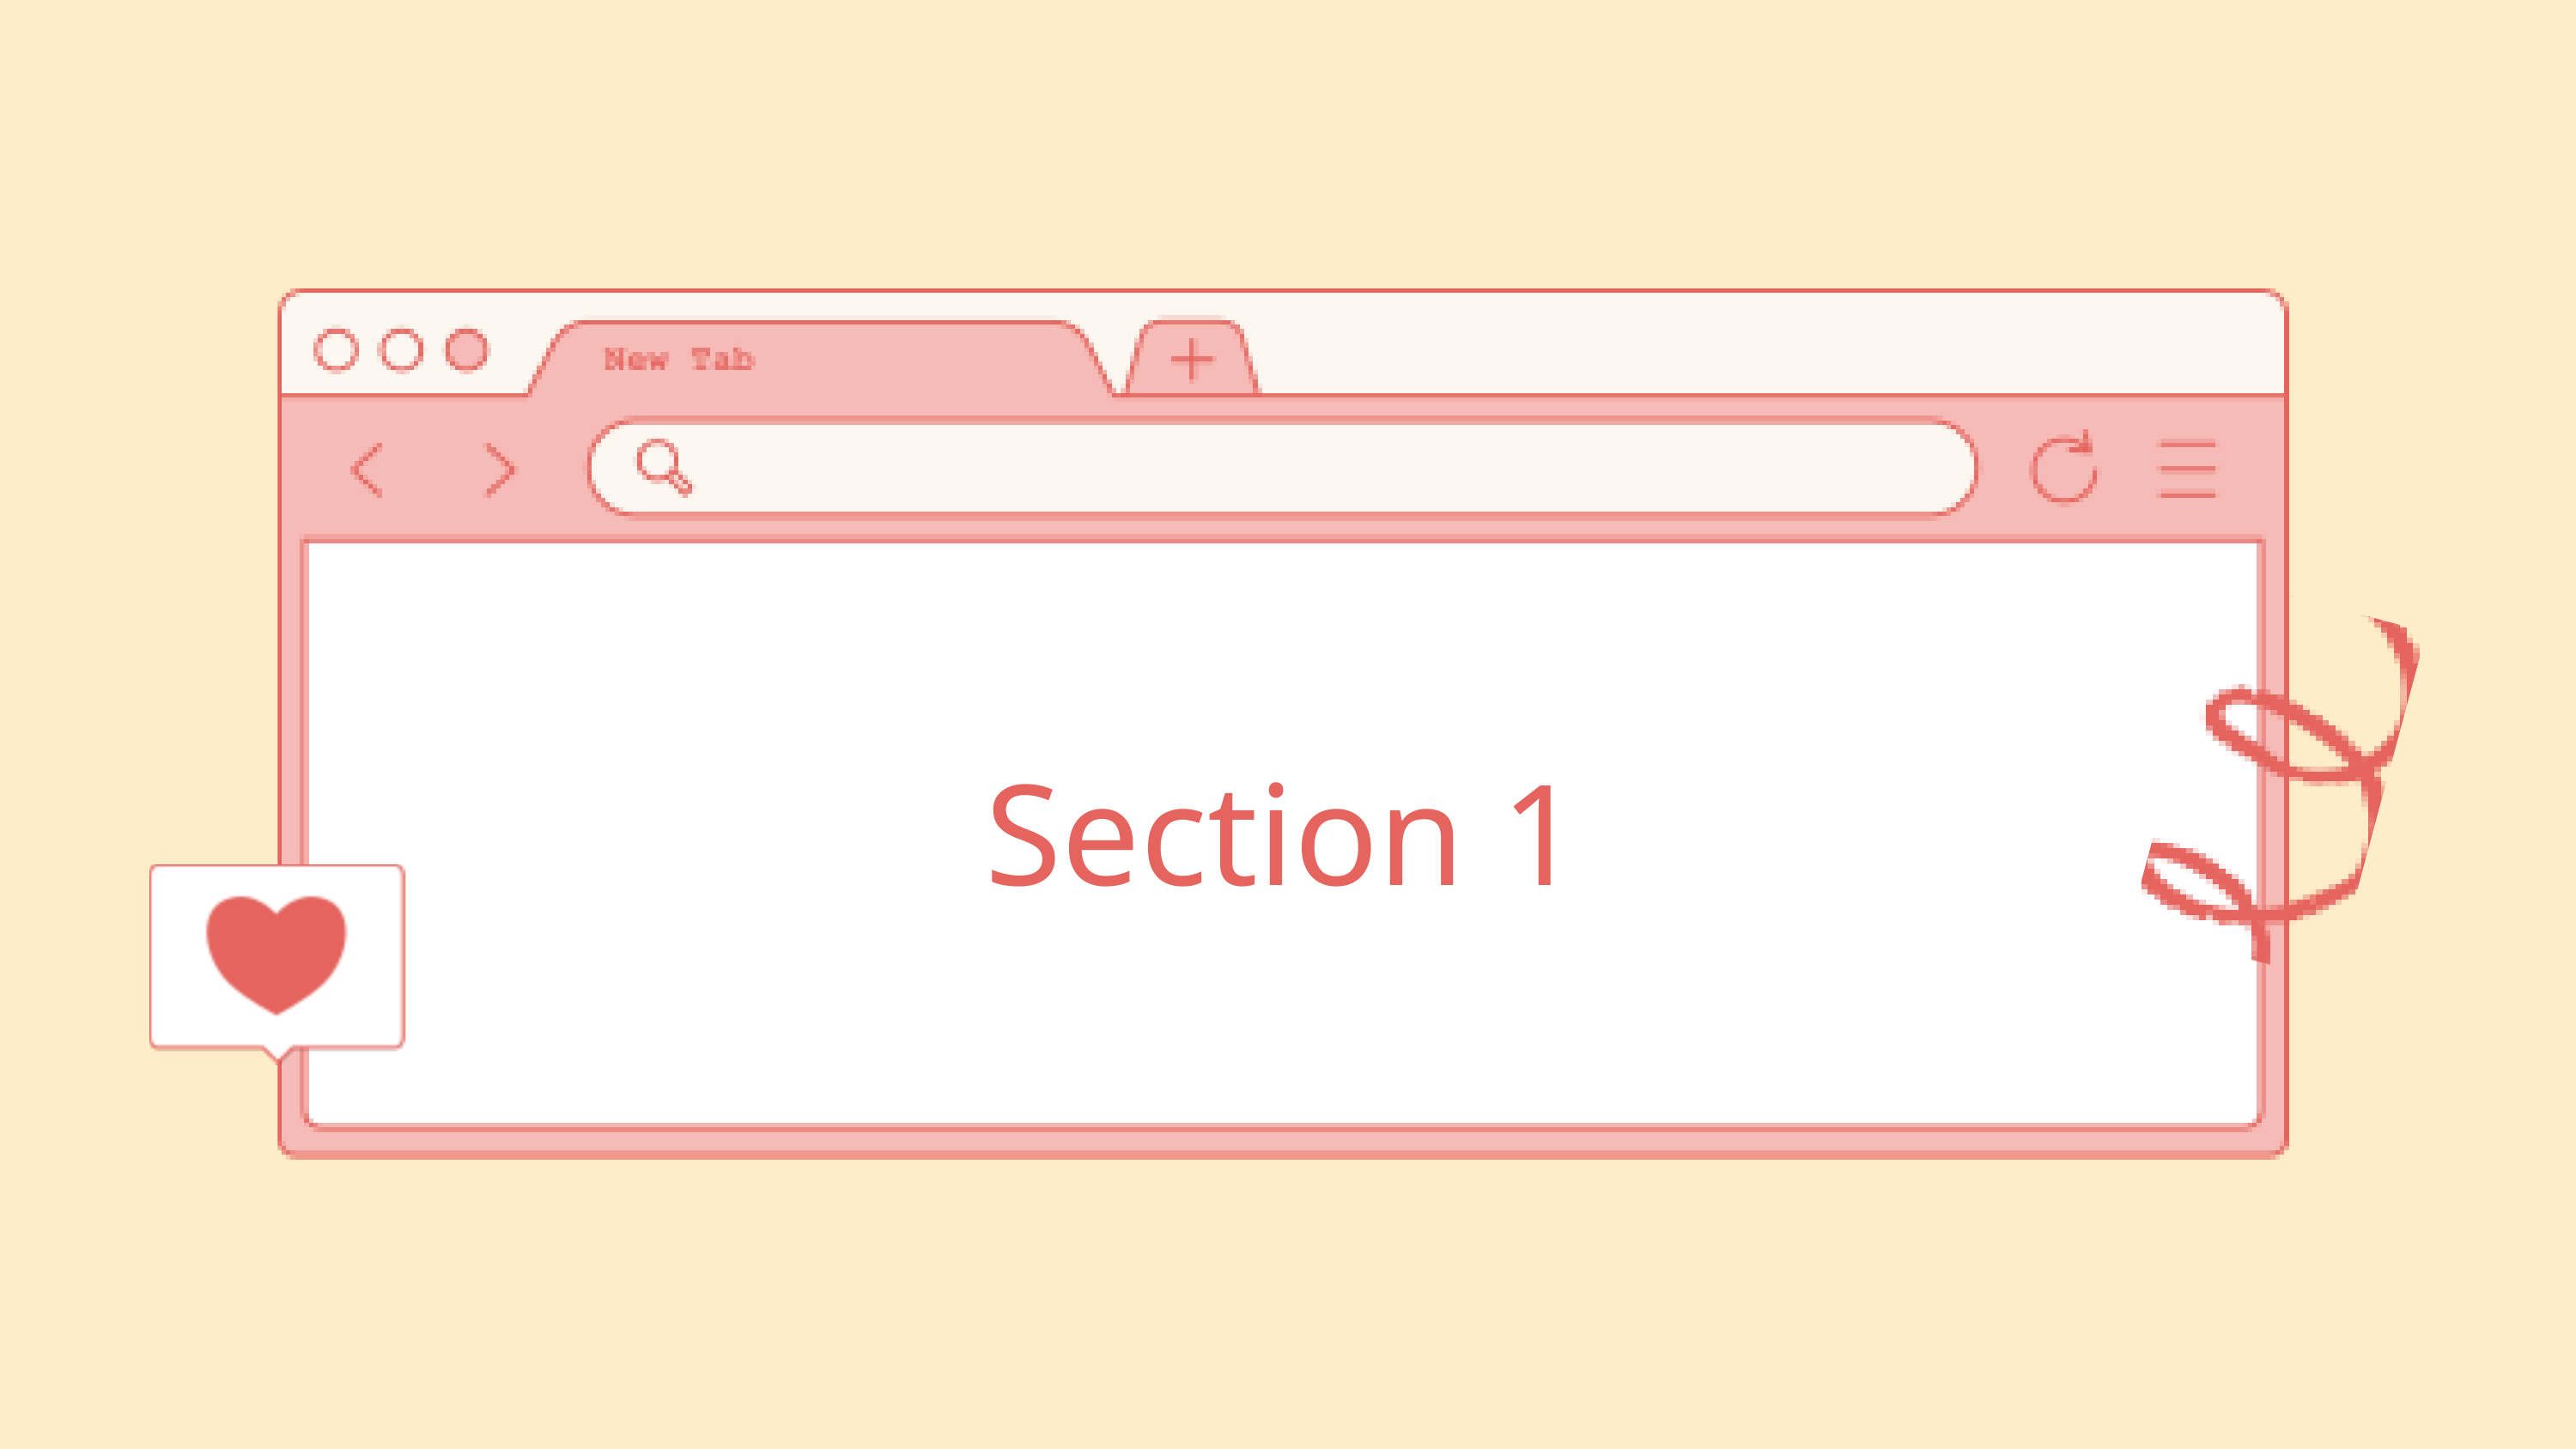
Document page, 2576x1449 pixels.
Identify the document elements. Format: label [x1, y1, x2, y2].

text_box [149, 864, 271, 1065]
text_box [2296, 597, 2427, 982]
text_box [277, 288, 2290, 1160]
